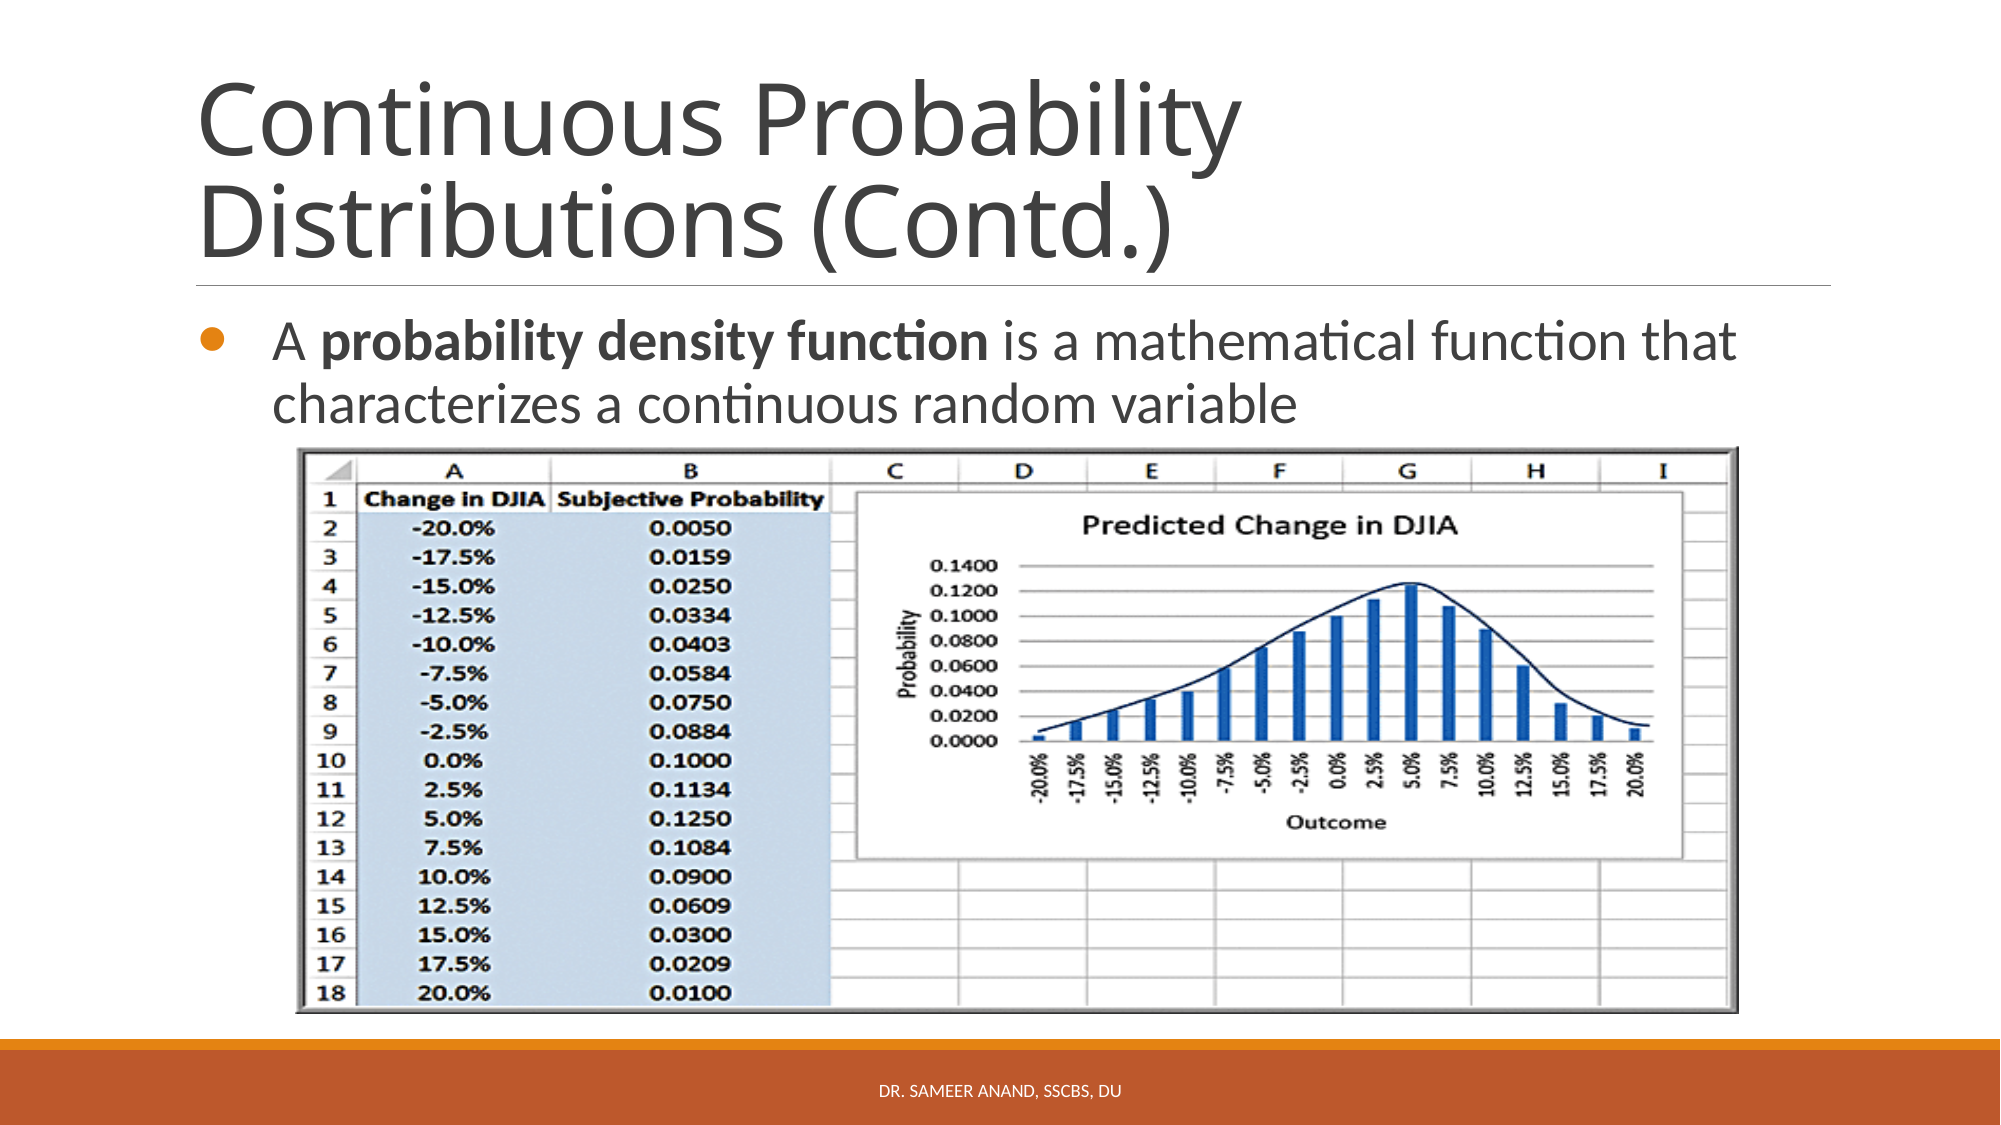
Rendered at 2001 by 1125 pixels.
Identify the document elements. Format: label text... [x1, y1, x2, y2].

picture [295, 446, 1740, 1015]
title Continuous Probability Distributions (Contd.) [180, 47, 1830, 285]
footer Dr. Sameer Anand, SSCBS, DU [604, 1059, 1396, 1120]
list A probability density function is a mathematical function that characterizes a continuous random variable [180, 302, 1830, 963]
